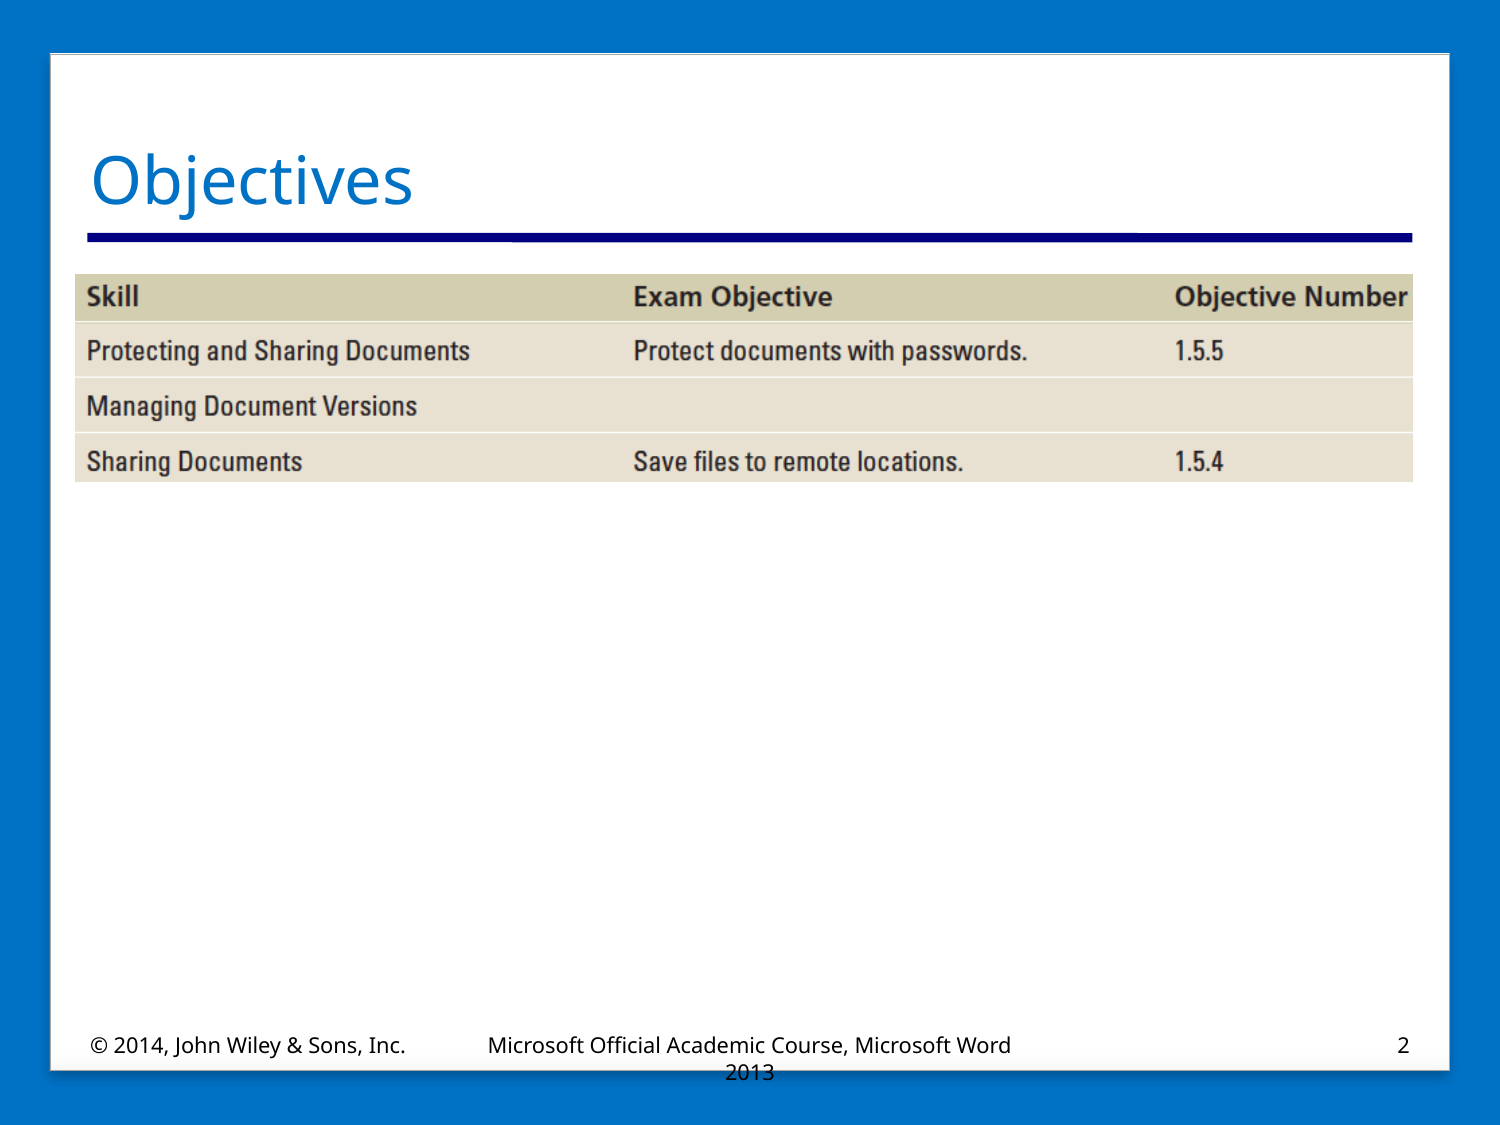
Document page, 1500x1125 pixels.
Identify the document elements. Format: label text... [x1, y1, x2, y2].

title Objectives [74, 74, 1426, 226]
slide_number 2 [1074, 1024, 1426, 1103]
picture [74, 274, 1413, 483]
slide_number © 2014, John Wiley & Sons, Inc. [74, 1024, 426, 1103]
footer Microsoft Official Academic Course, Microsoft Word 2013 [449, 1024, 1051, 1103]
